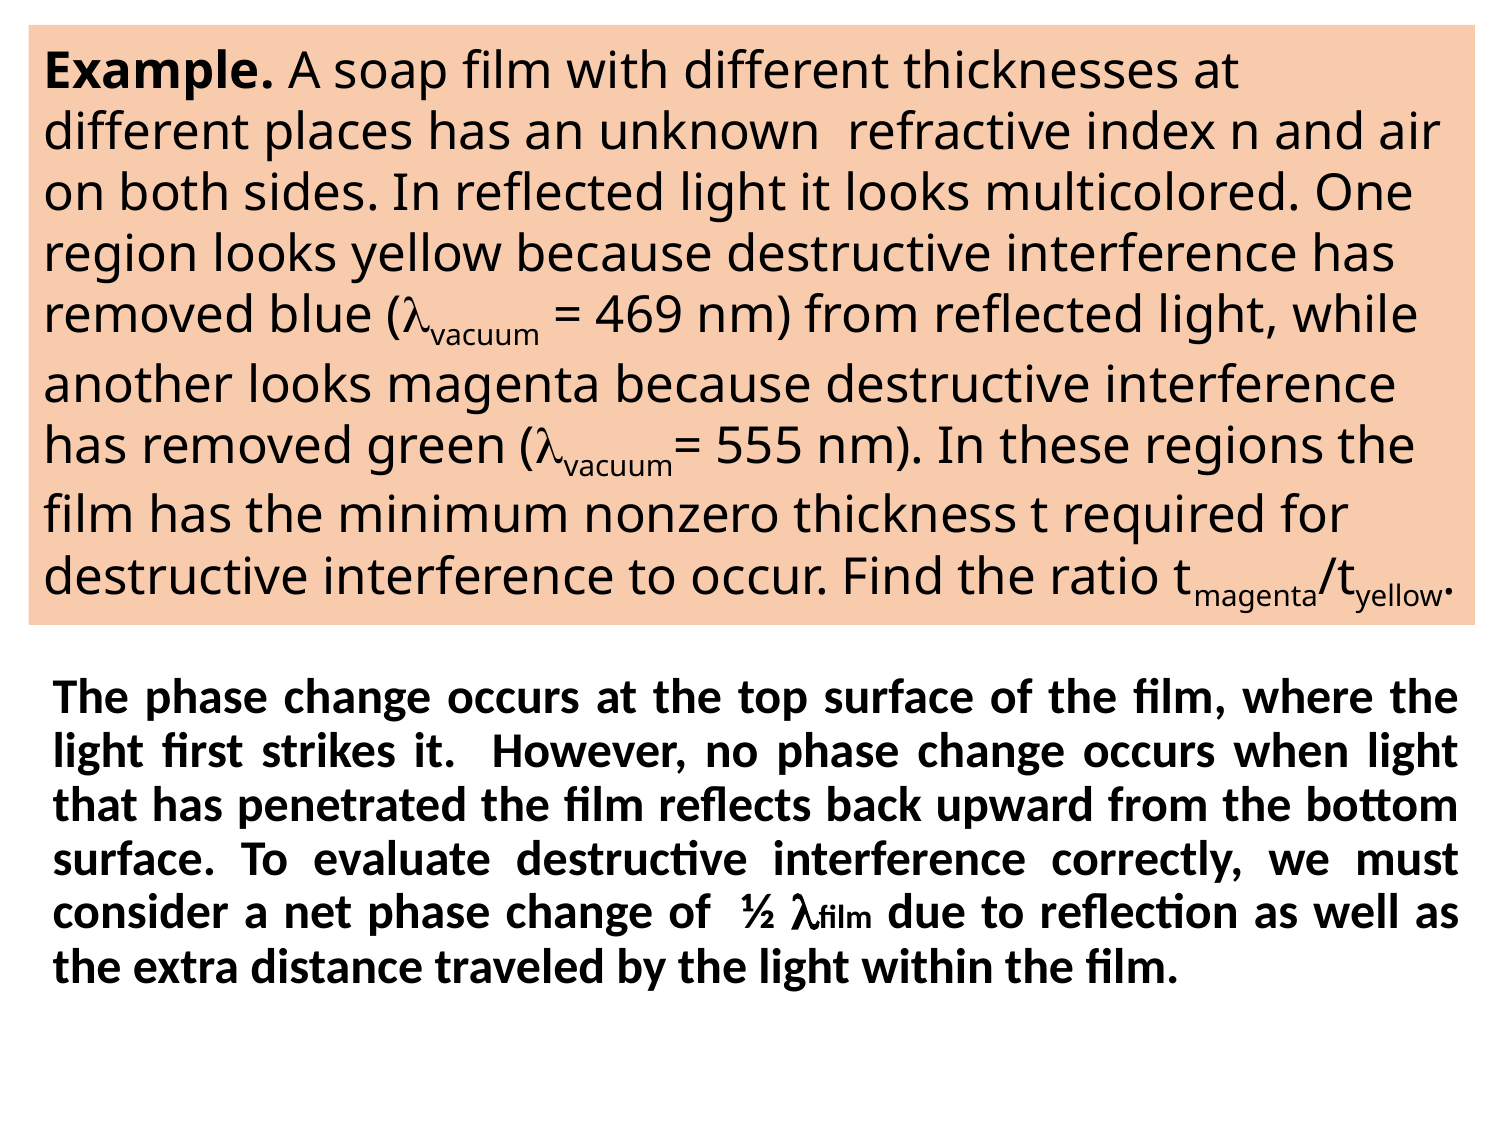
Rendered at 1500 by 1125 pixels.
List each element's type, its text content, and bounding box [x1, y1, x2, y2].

list The phase change occurs at the top surface of the film, where the light first strikes it. However, no phase change occurs when light that has penetrated the film reflects back upward from the bottom surface. To evaluate destructive interference correctly, we must consider a net phase change of ½ film due to reflection as well as the extra distance traveled by the light within the film. [0, 662, 1475, 1100]
title Example. A soap film with different thicknesses at different places has an unknown refractive index n and air on both sides. In reflected light it looks multicolored. One region looks yellow because destructive interference has removed blue (vacuum = 469 nm) from reflected light, while another looks magenta because destructive interference has removed green (vacuum= 555 nm). In these regions the film has the minimum nonzero thickness t required for destructive interference to occur. Find the ratio tmagenta/tyellow. [28, 24, 1475, 625]
